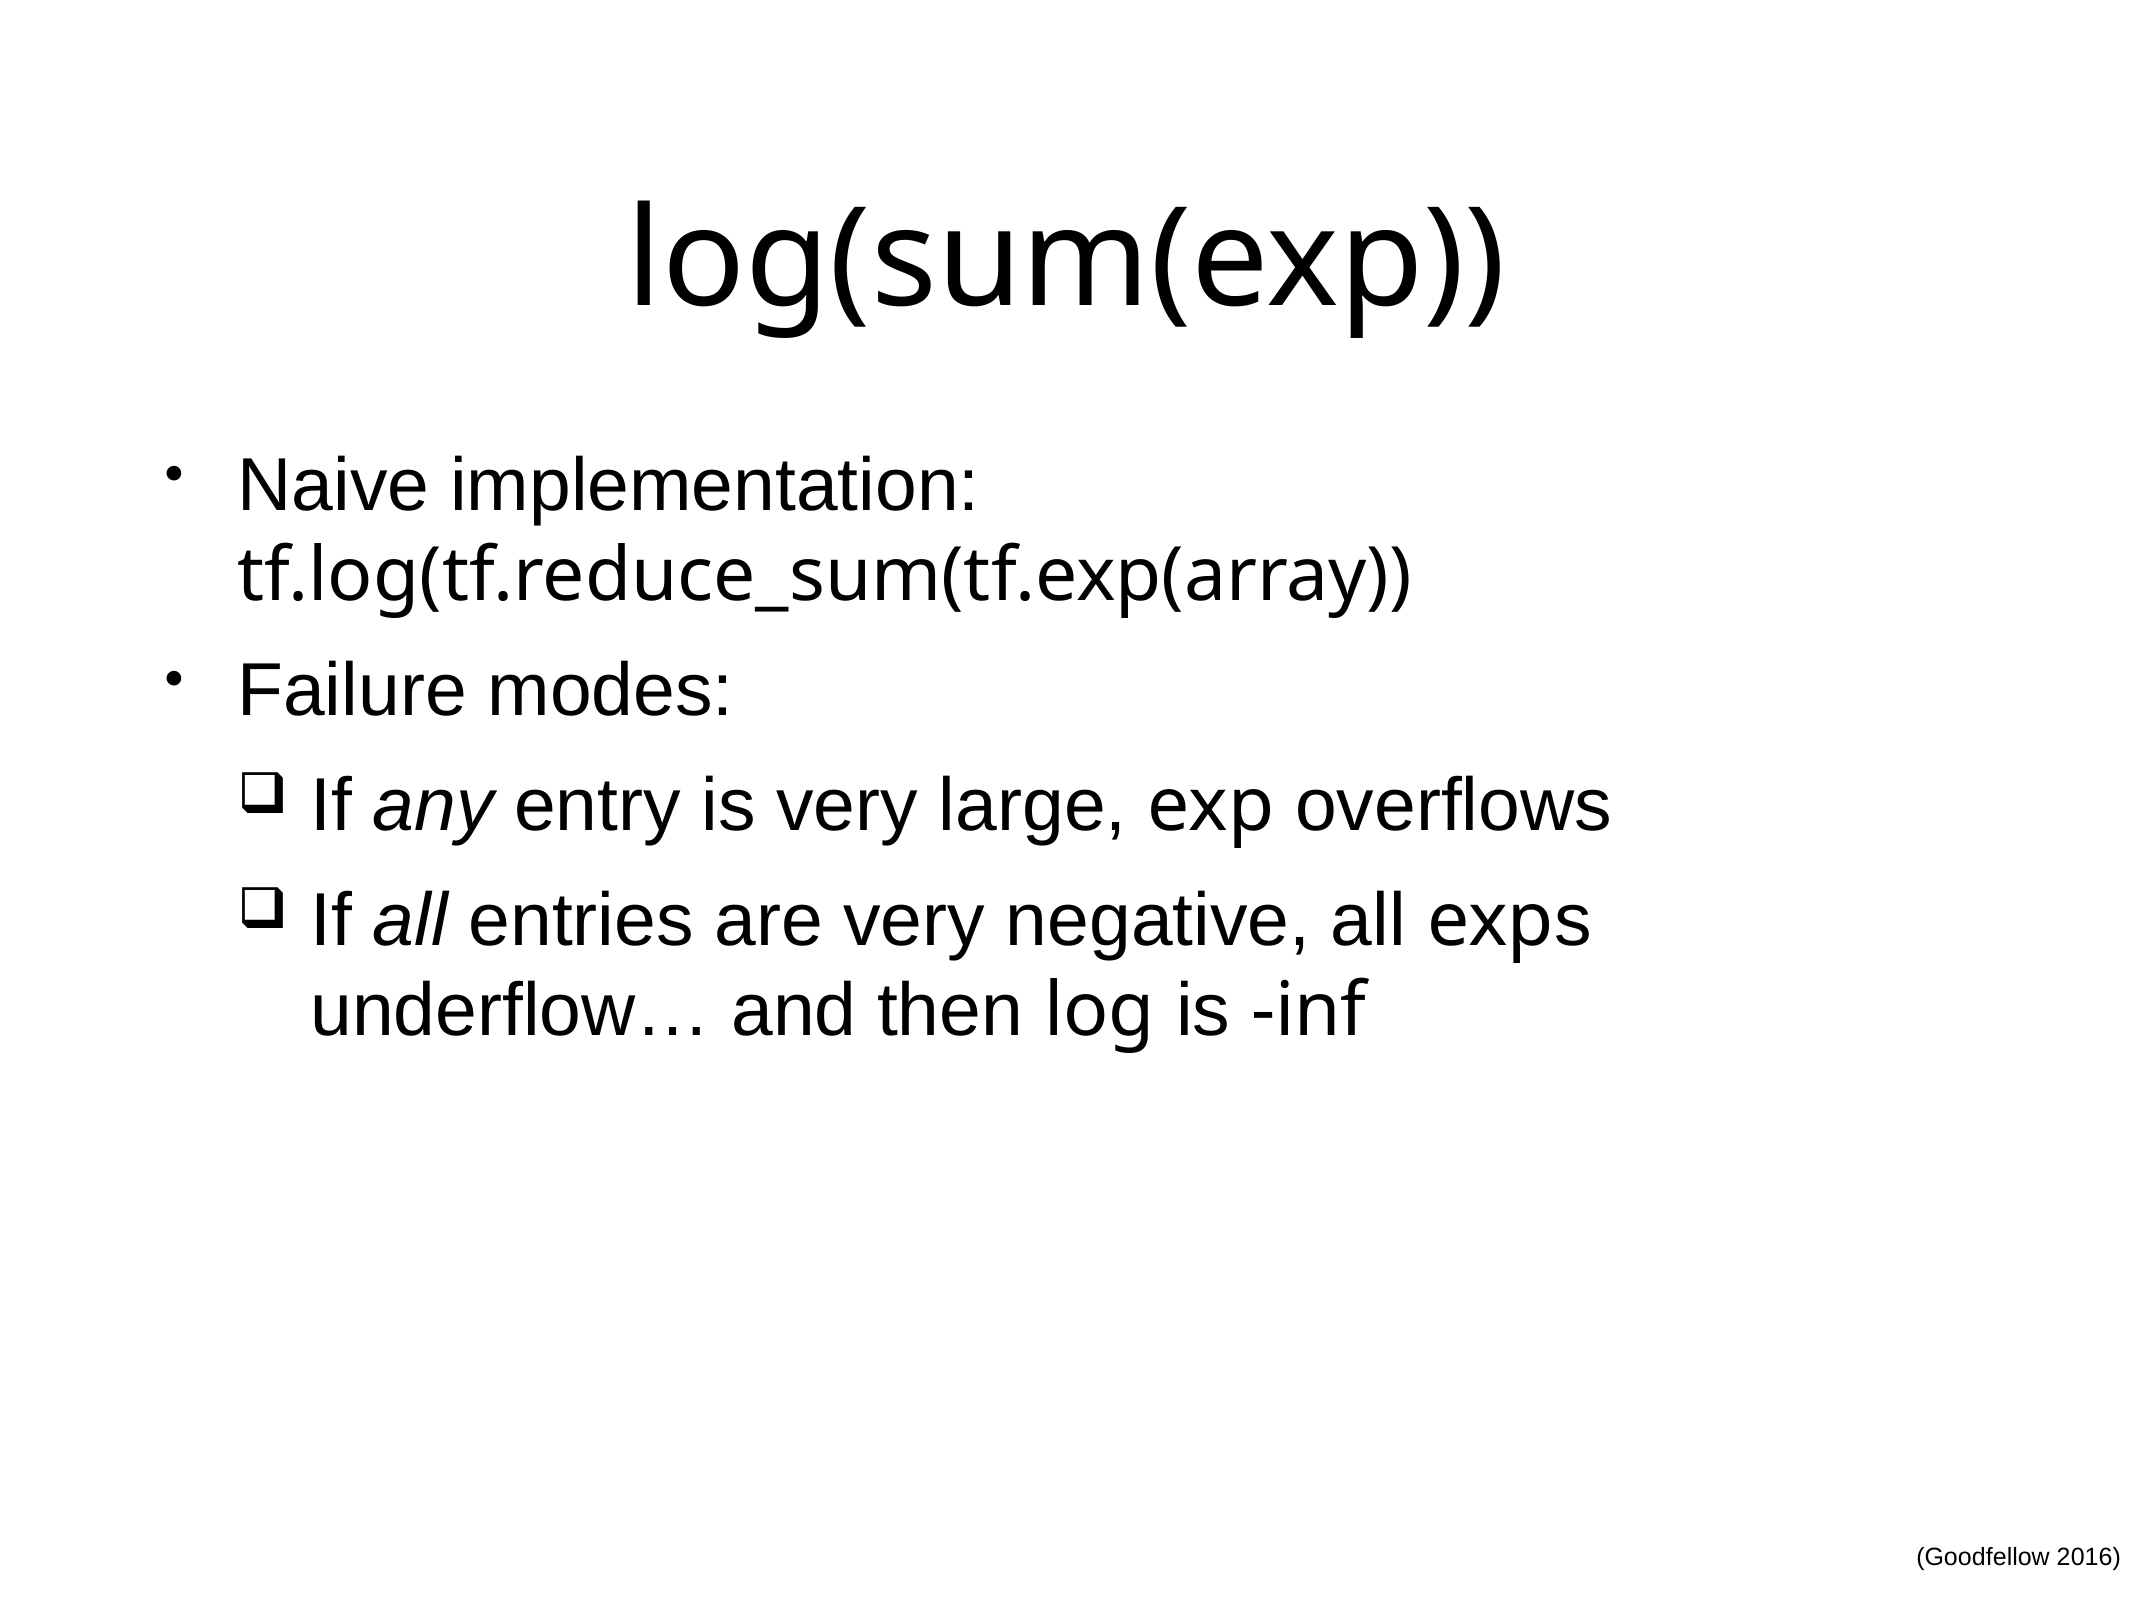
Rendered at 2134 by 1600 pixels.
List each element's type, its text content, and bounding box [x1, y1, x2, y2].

title log(sum(exp)) [155, 72, 1978, 426]
list Naive implementation: tf.log(tf.reduce_sum(tf.exp(array)) Failure modes: If any entry is very large, exp overflows If all entries are very negative, all exps underflow… and then log is -inf [155, 426, 1978, 1459]
